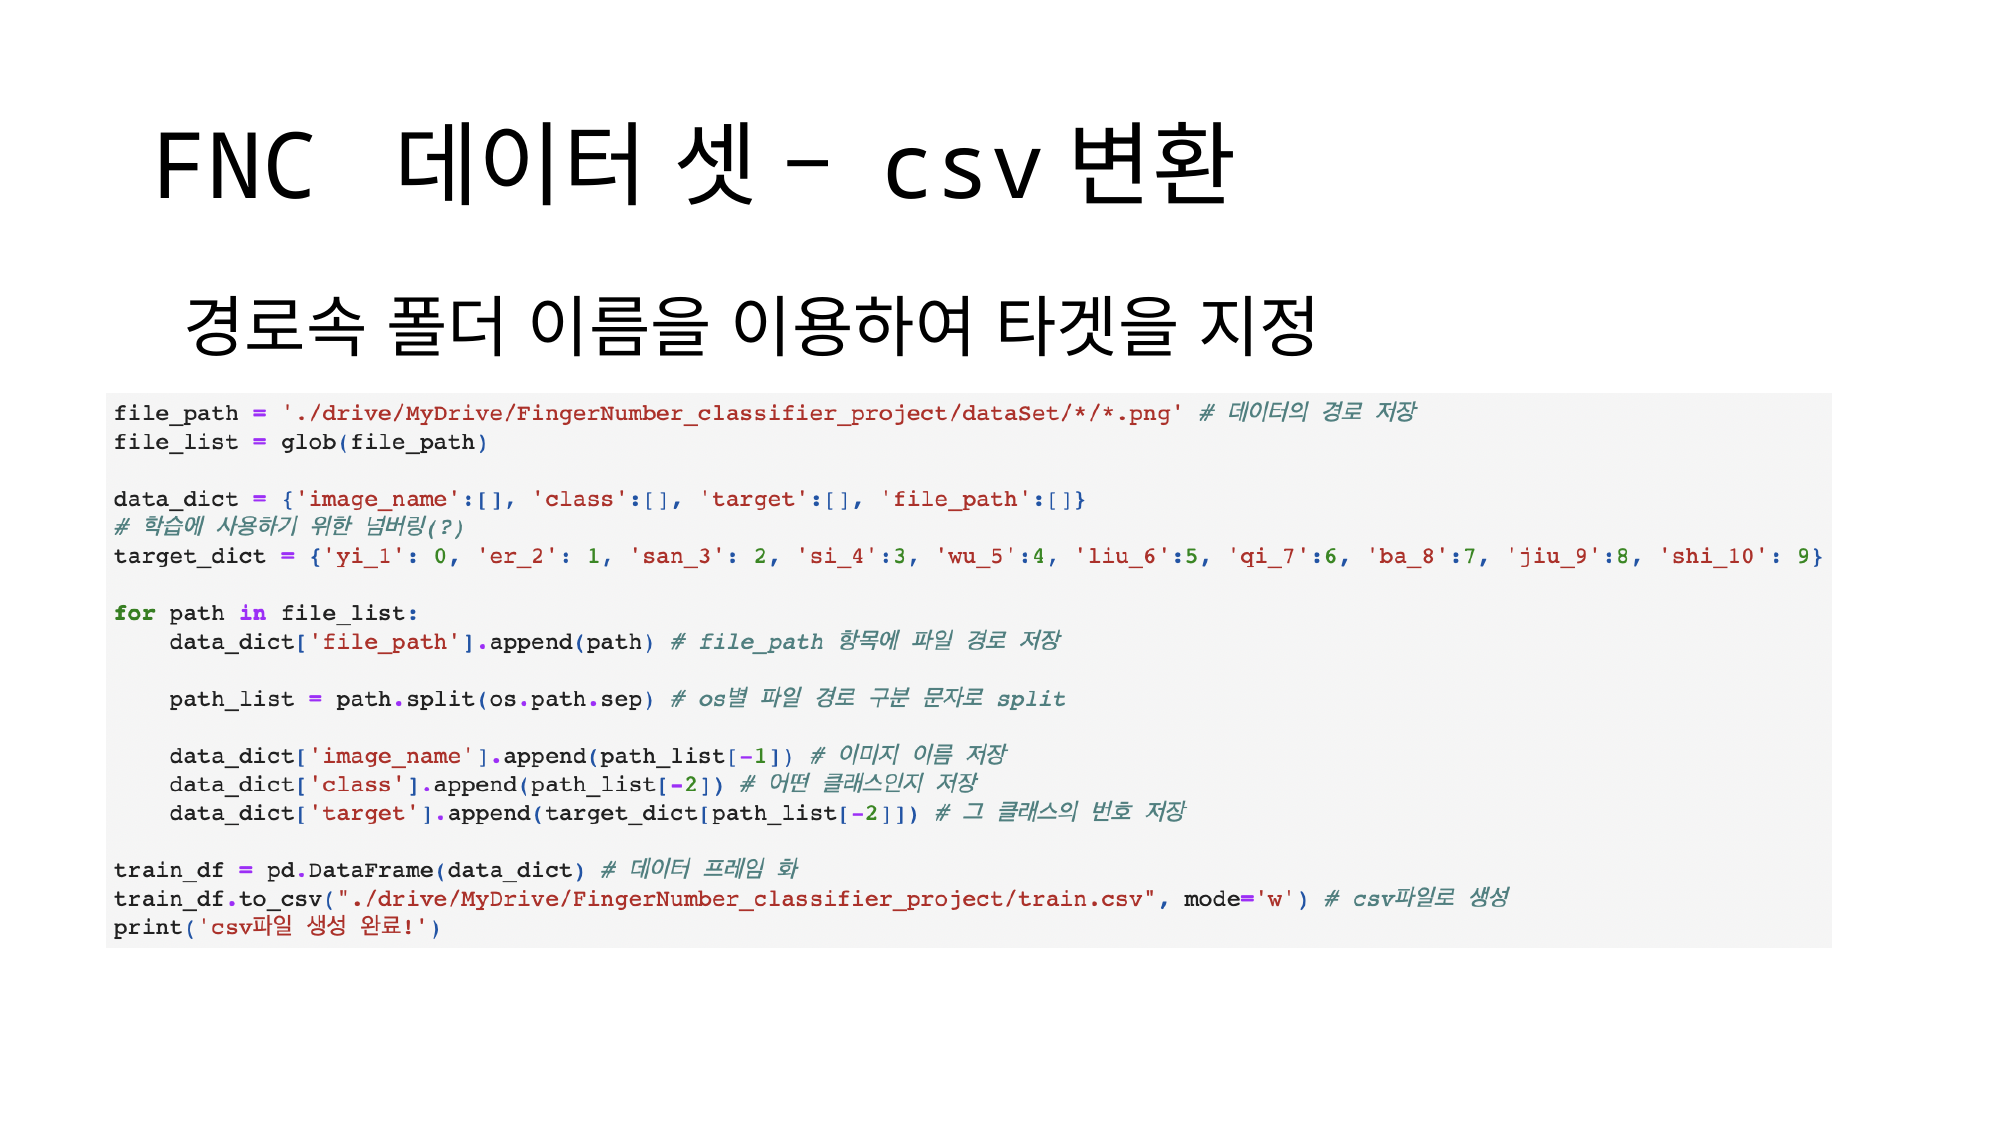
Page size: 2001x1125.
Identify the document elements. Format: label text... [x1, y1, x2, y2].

text_box 경로속 폴더 이름을 이용하여 타겟을 지정 [168, 277, 1338, 393]
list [106, 393, 1832, 949]
title FNC 데이터 셋 – csv변환 [137, 59, 1863, 278]
